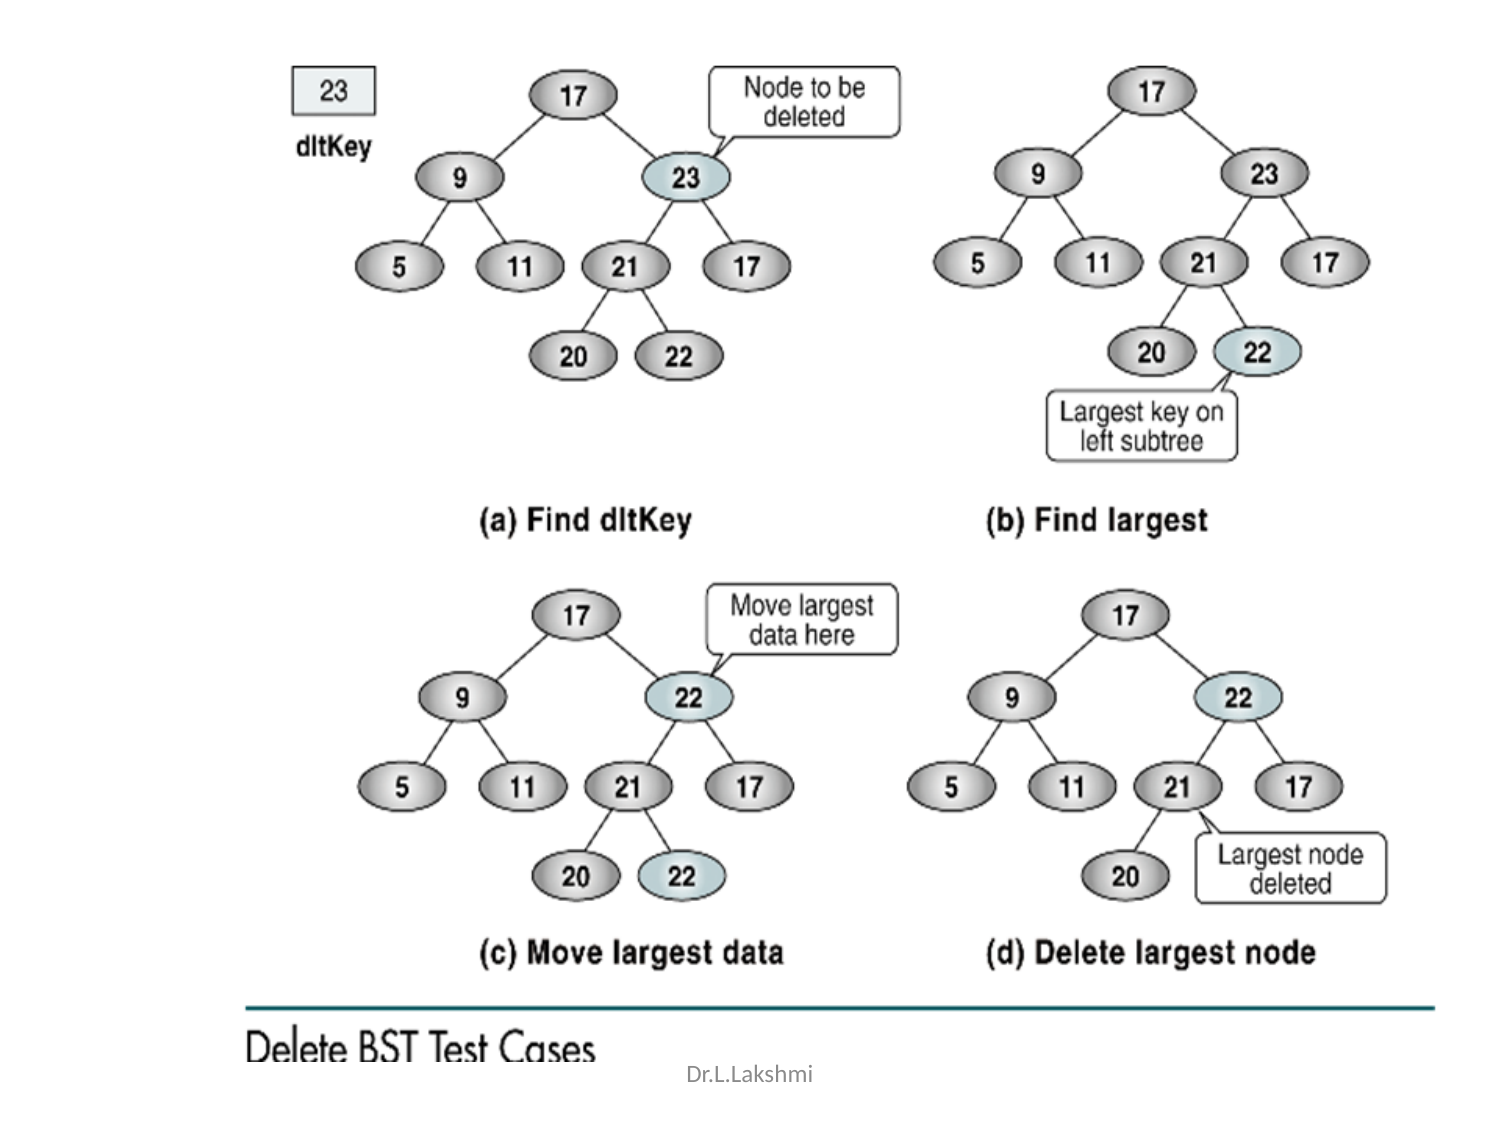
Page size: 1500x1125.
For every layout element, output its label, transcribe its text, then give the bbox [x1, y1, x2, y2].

picture [63, 63, 1437, 1062]
footer Dr.L.Lakshmi [512, 1068, 988, 1103]
